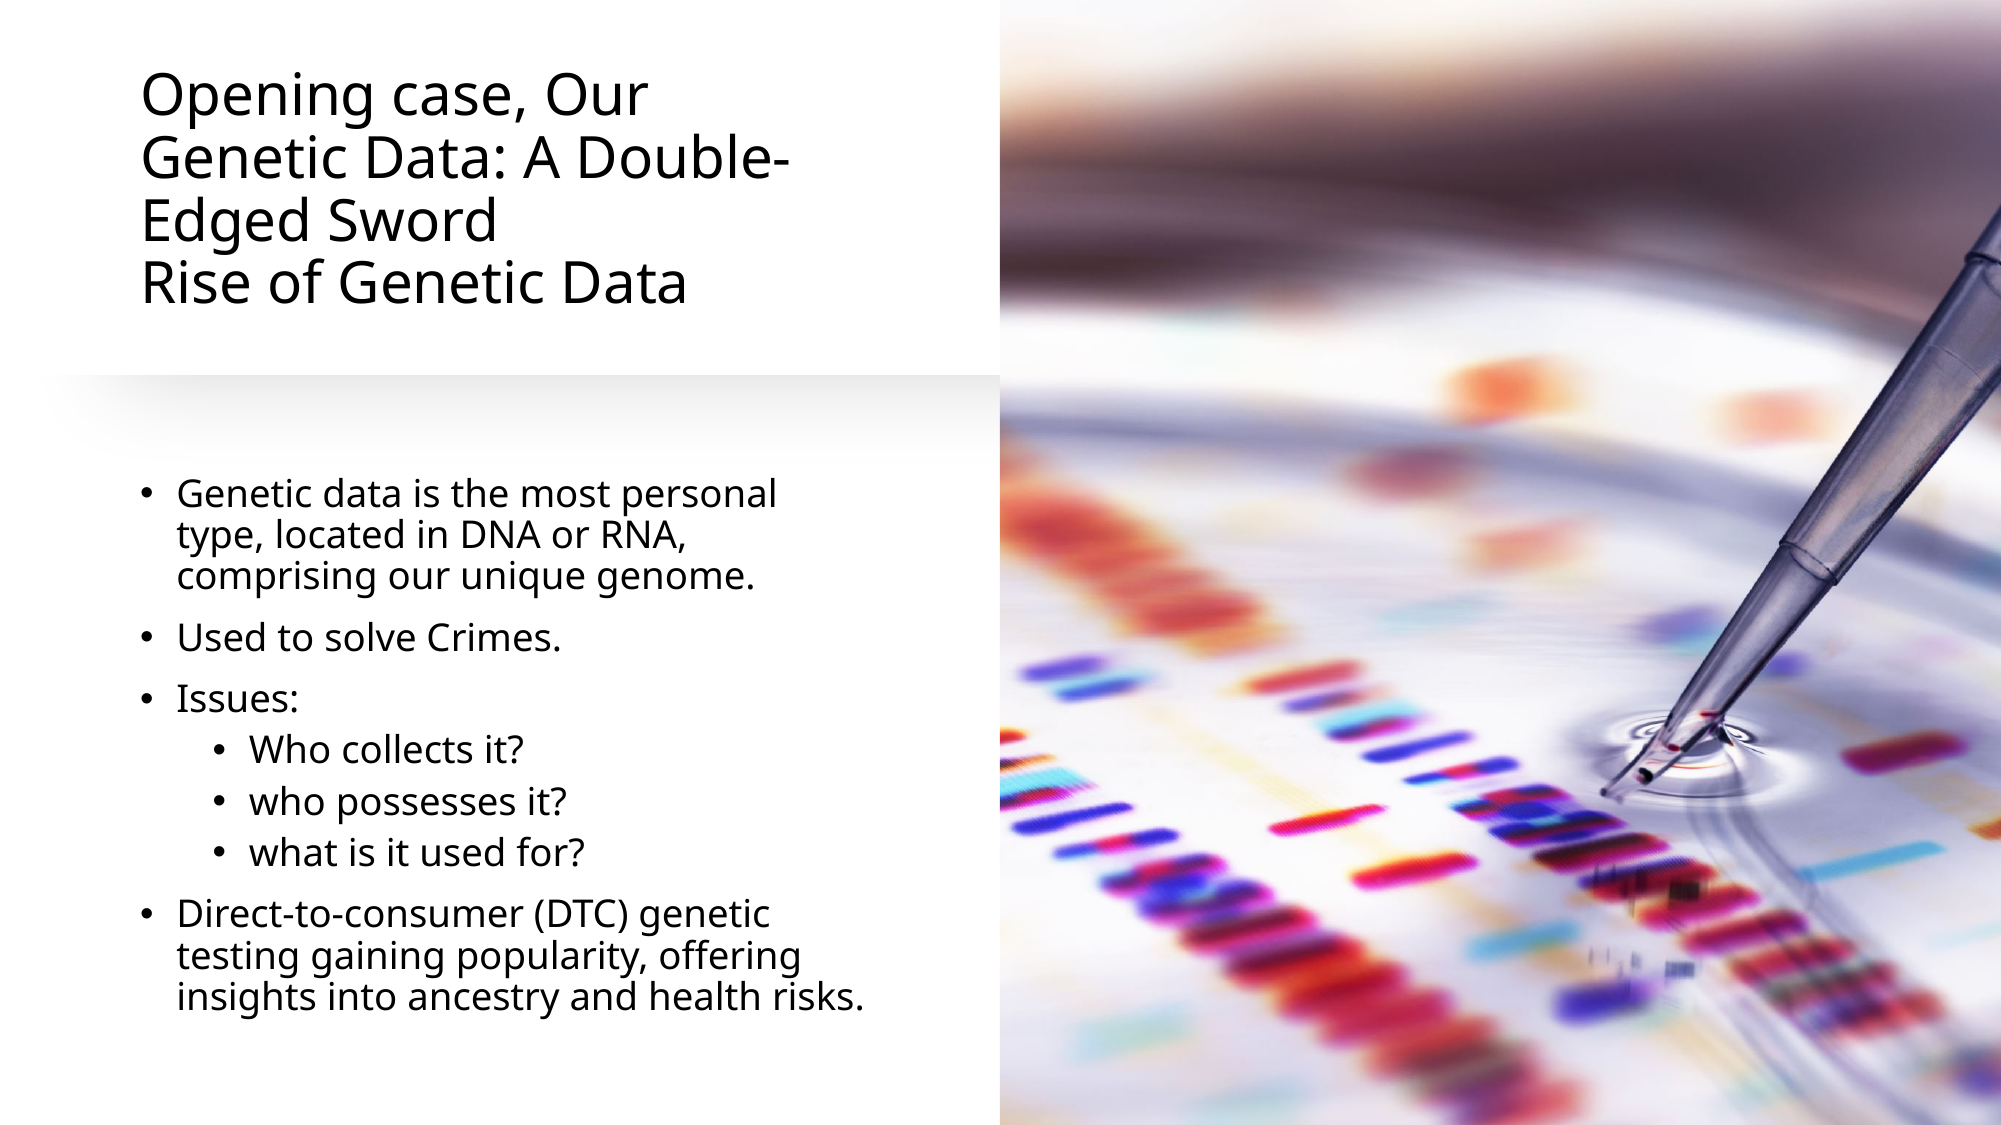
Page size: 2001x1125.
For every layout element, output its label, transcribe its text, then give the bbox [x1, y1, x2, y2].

list Genetic data is the most personal type, located in DNA or RNA, comprising our unique genome. Used to solve Crimes. Issues: Who collects it? who possesses it? what is it used for? Direct-to-consumer (DTC) genetic testing gaining popularity, offering insights into ancestry and health risks. [124, 450, 888, 1043]
text_box [0, 0, 999, 376]
text_box [0, 376, 999, 1125]
title Opening case, Our Genetic Data: A Double-Edged Sword Rise of Genetic Data [124, 57, 888, 324]
picture [999, 0, 2001, 1125]
